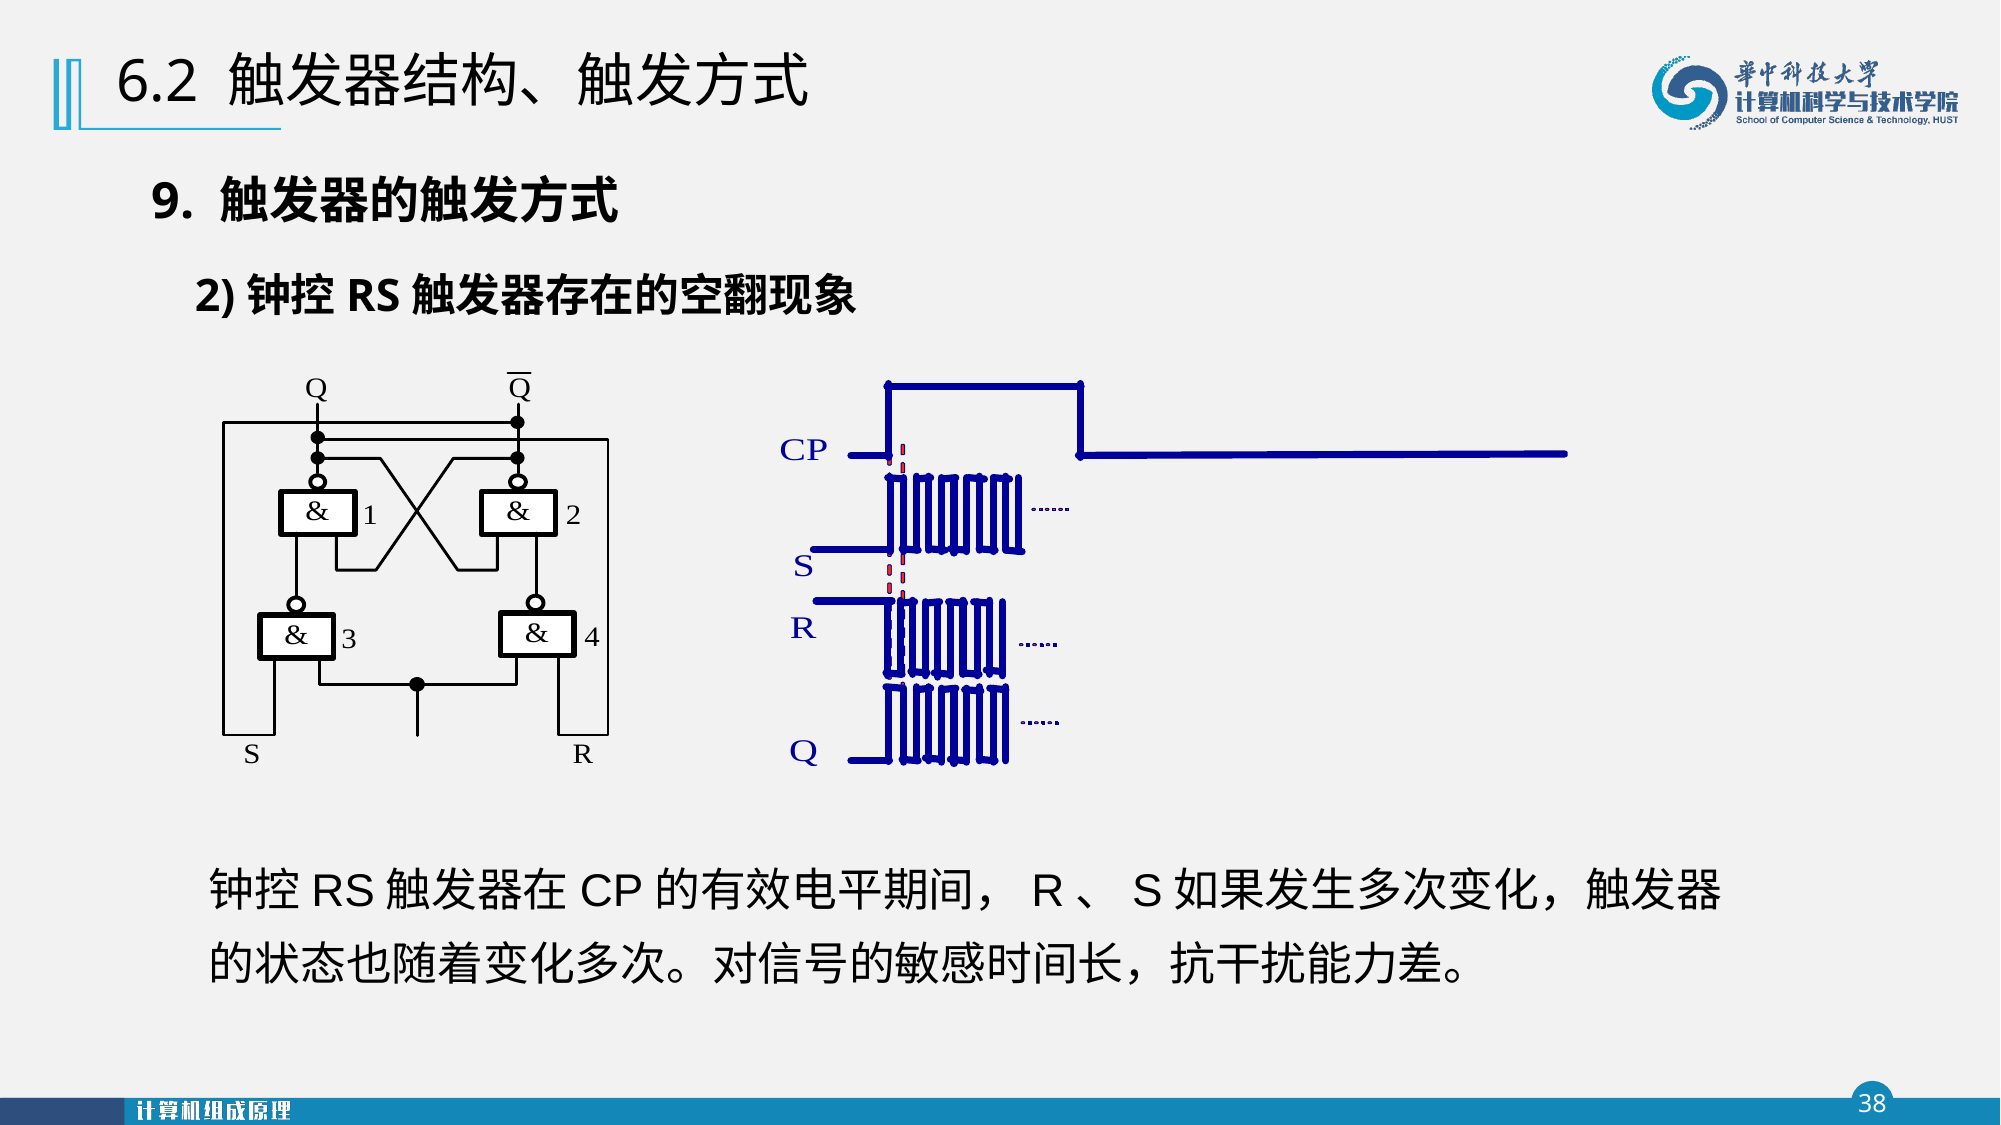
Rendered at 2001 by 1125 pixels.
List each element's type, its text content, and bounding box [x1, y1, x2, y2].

list 2)钟控RS触发器存在的空翻现象 [179, 264, 880, 330]
text_box 6.2 触发器结构、触发方式 [101, 31, 1306, 134]
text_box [770, 375, 1568, 771]
text_box 9. 触发器的触发方式 [136, 160, 635, 236]
picture [1652, 56, 1958, 130]
picture [1652, 56, 1678, 81]
text_box 钟控RS触发器在CP的有效电平期间，R、S如果发生多次变化，触发器的状态也随着变化多次。对信号的敏感时间长，抗干扰能力差。 [194, 834, 1775, 998]
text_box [221, 372, 620, 779]
